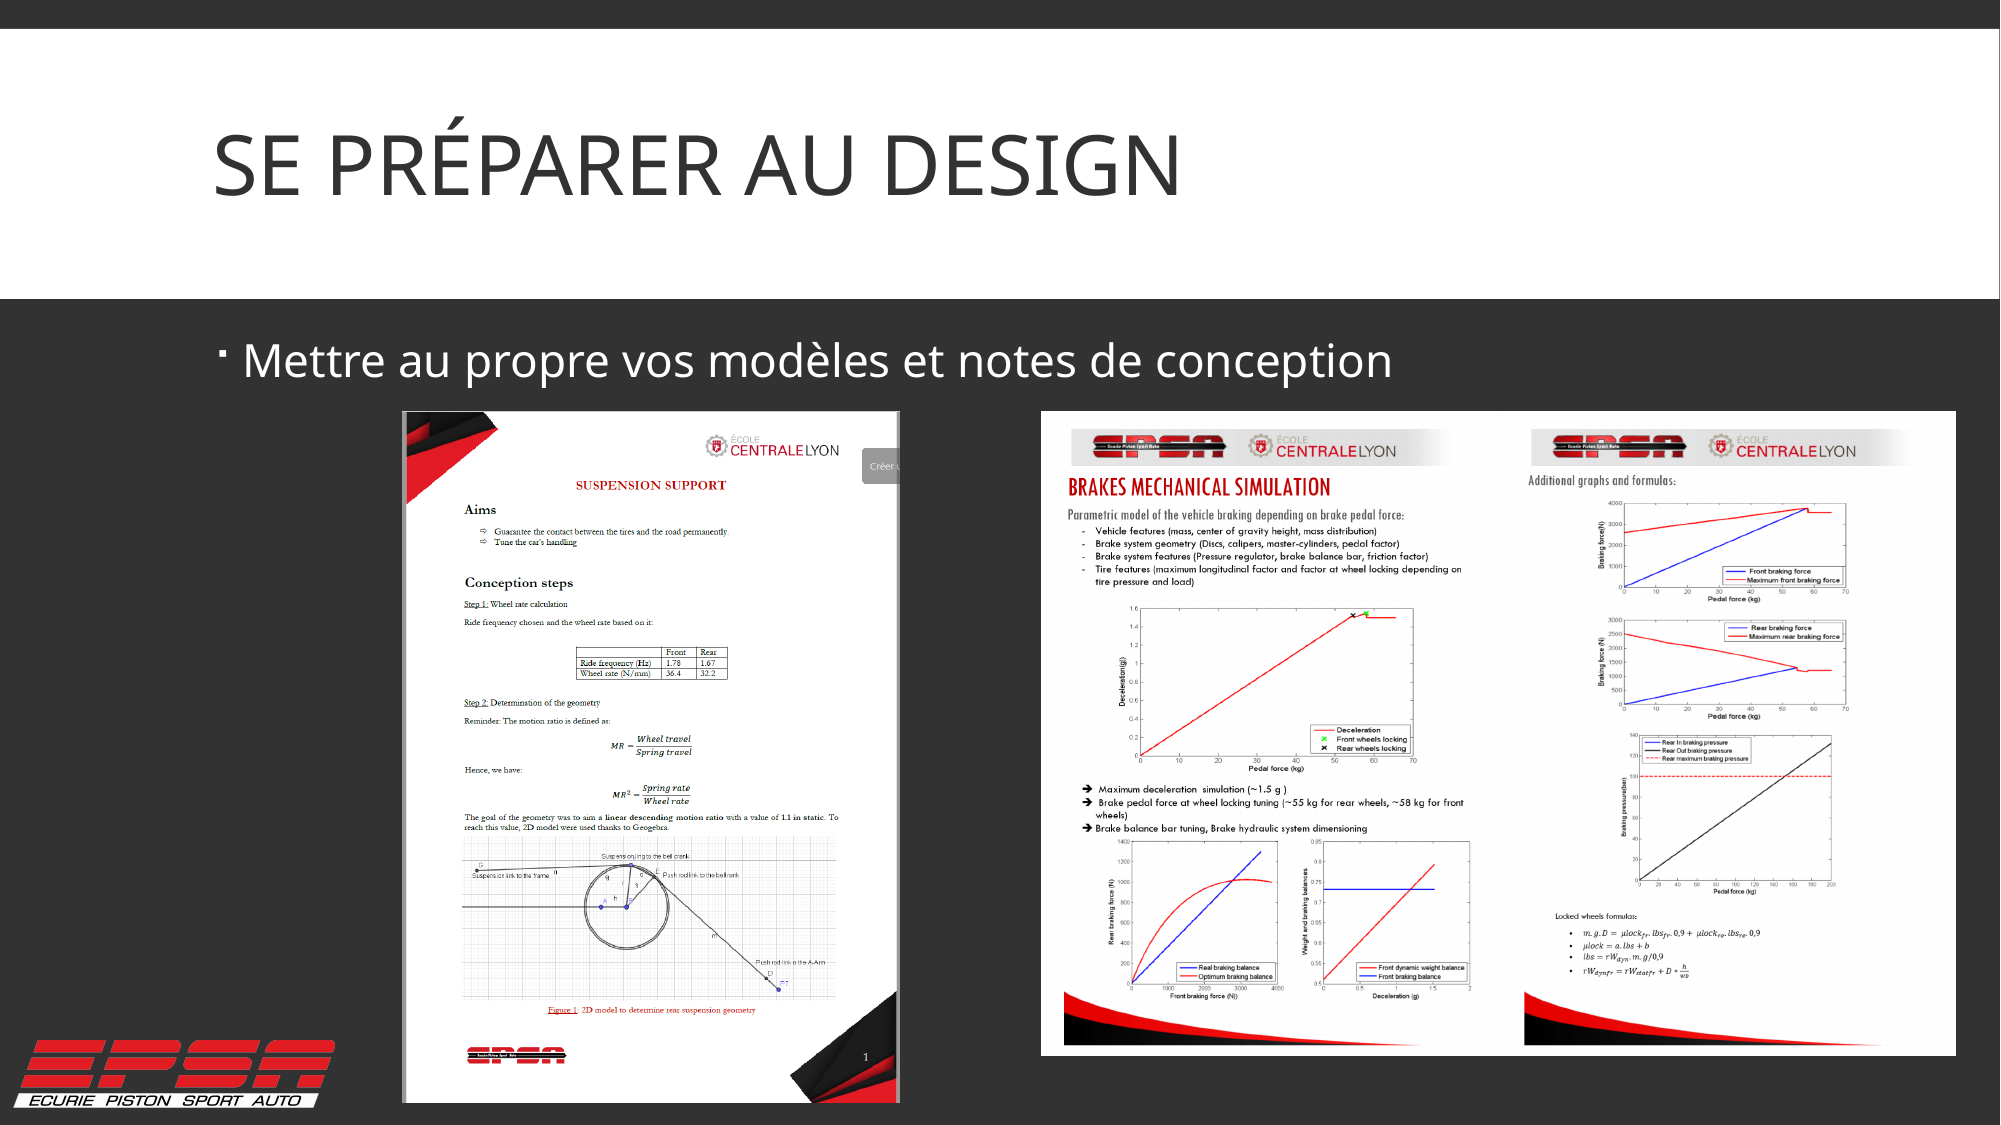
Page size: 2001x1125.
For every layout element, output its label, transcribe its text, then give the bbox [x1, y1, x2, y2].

picture [12, 1039, 335, 1108]
picture [1040, 411, 1956, 1056]
picture [402, 411, 900, 1103]
list Mettre au propre vos modèles et notes de conception [197, 329, 1803, 1020]
title Se préparer au design [197, 46, 1803, 295]
